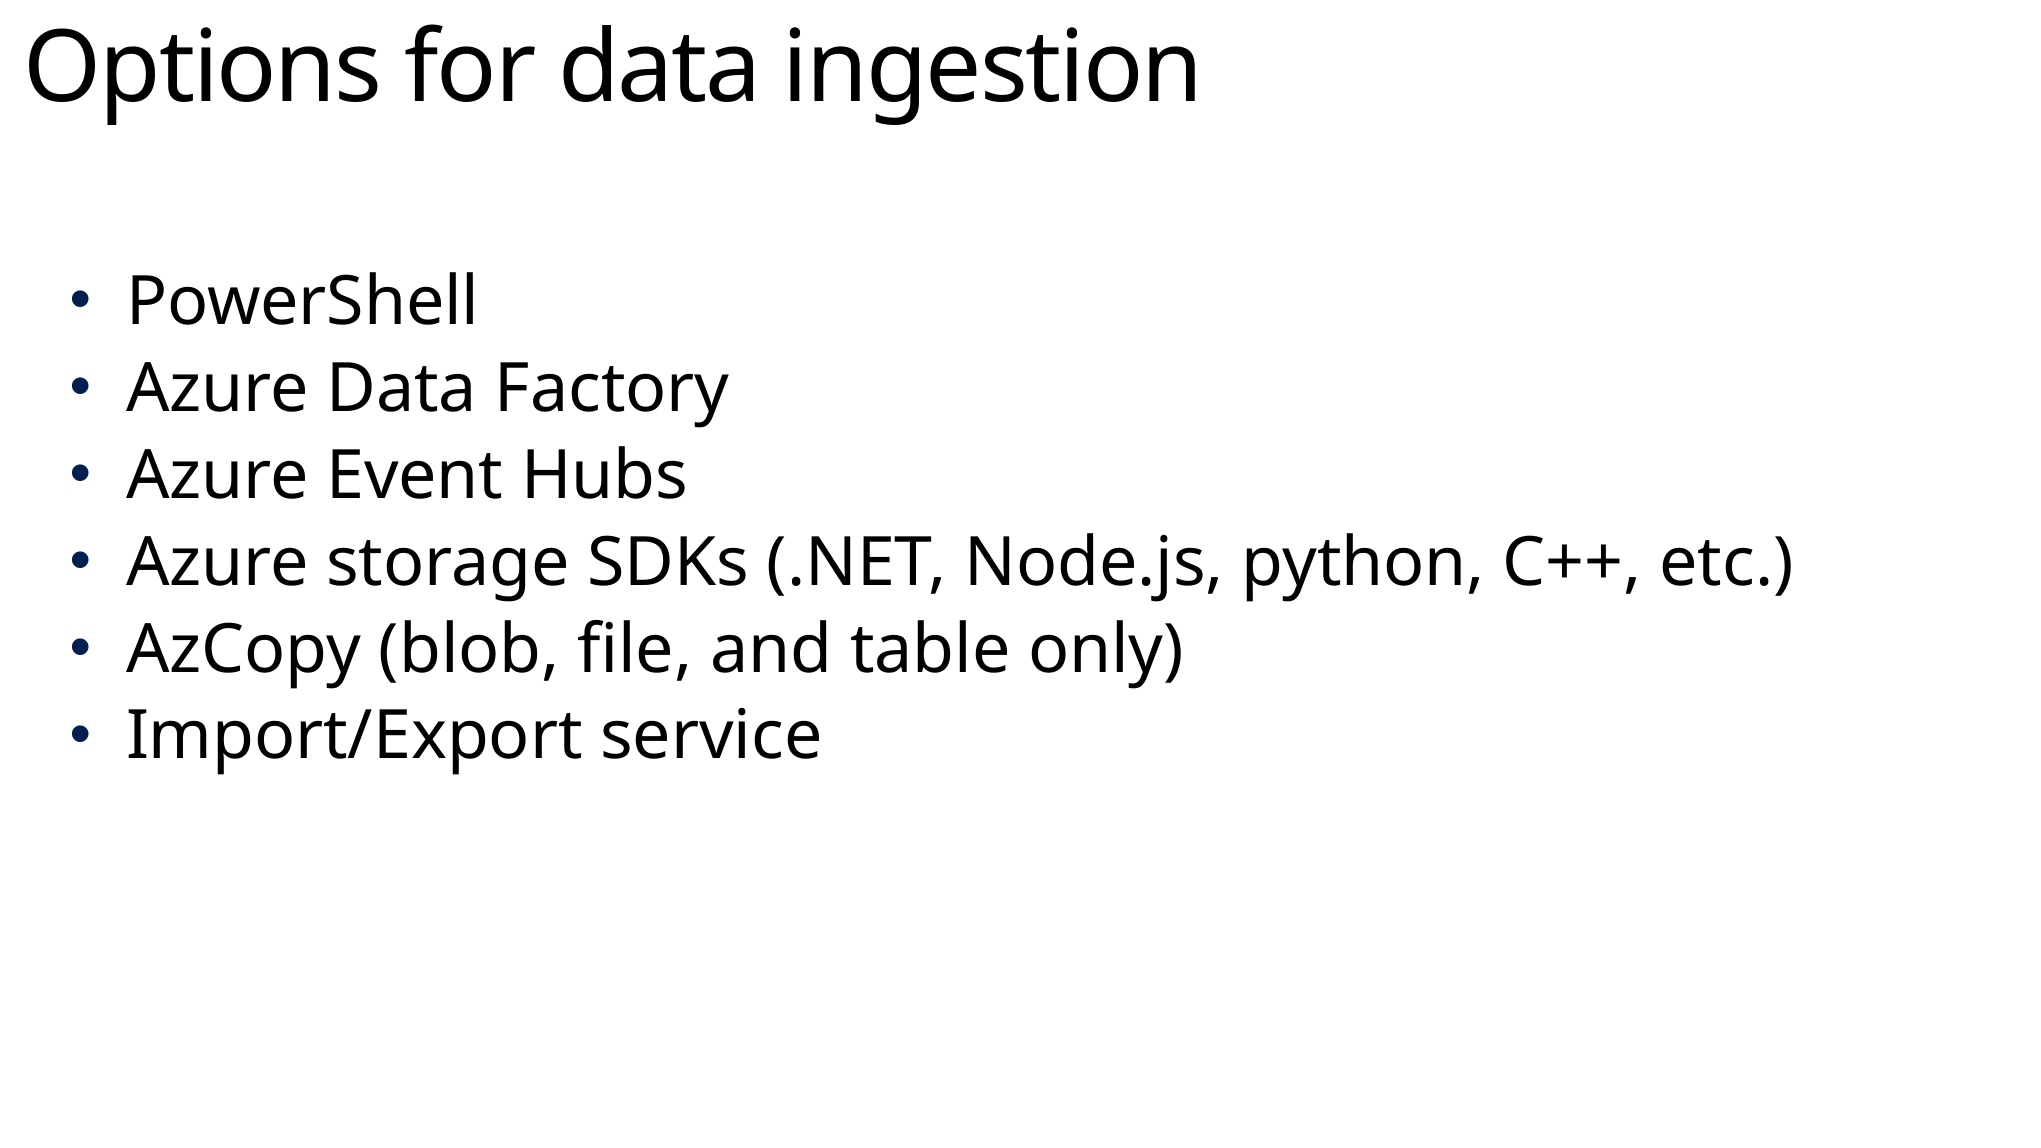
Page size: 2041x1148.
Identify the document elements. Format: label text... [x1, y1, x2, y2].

title Options for data ingestion [0, 0, 2041, 141]
list PowerShell Azure Data Factory Azure Event Hubs Azure storage SDKs (.NET, Node.js, python, C++, etc.) AzCopy (blob, file, and table only) Import/Export service [45, 250, 1996, 809]
